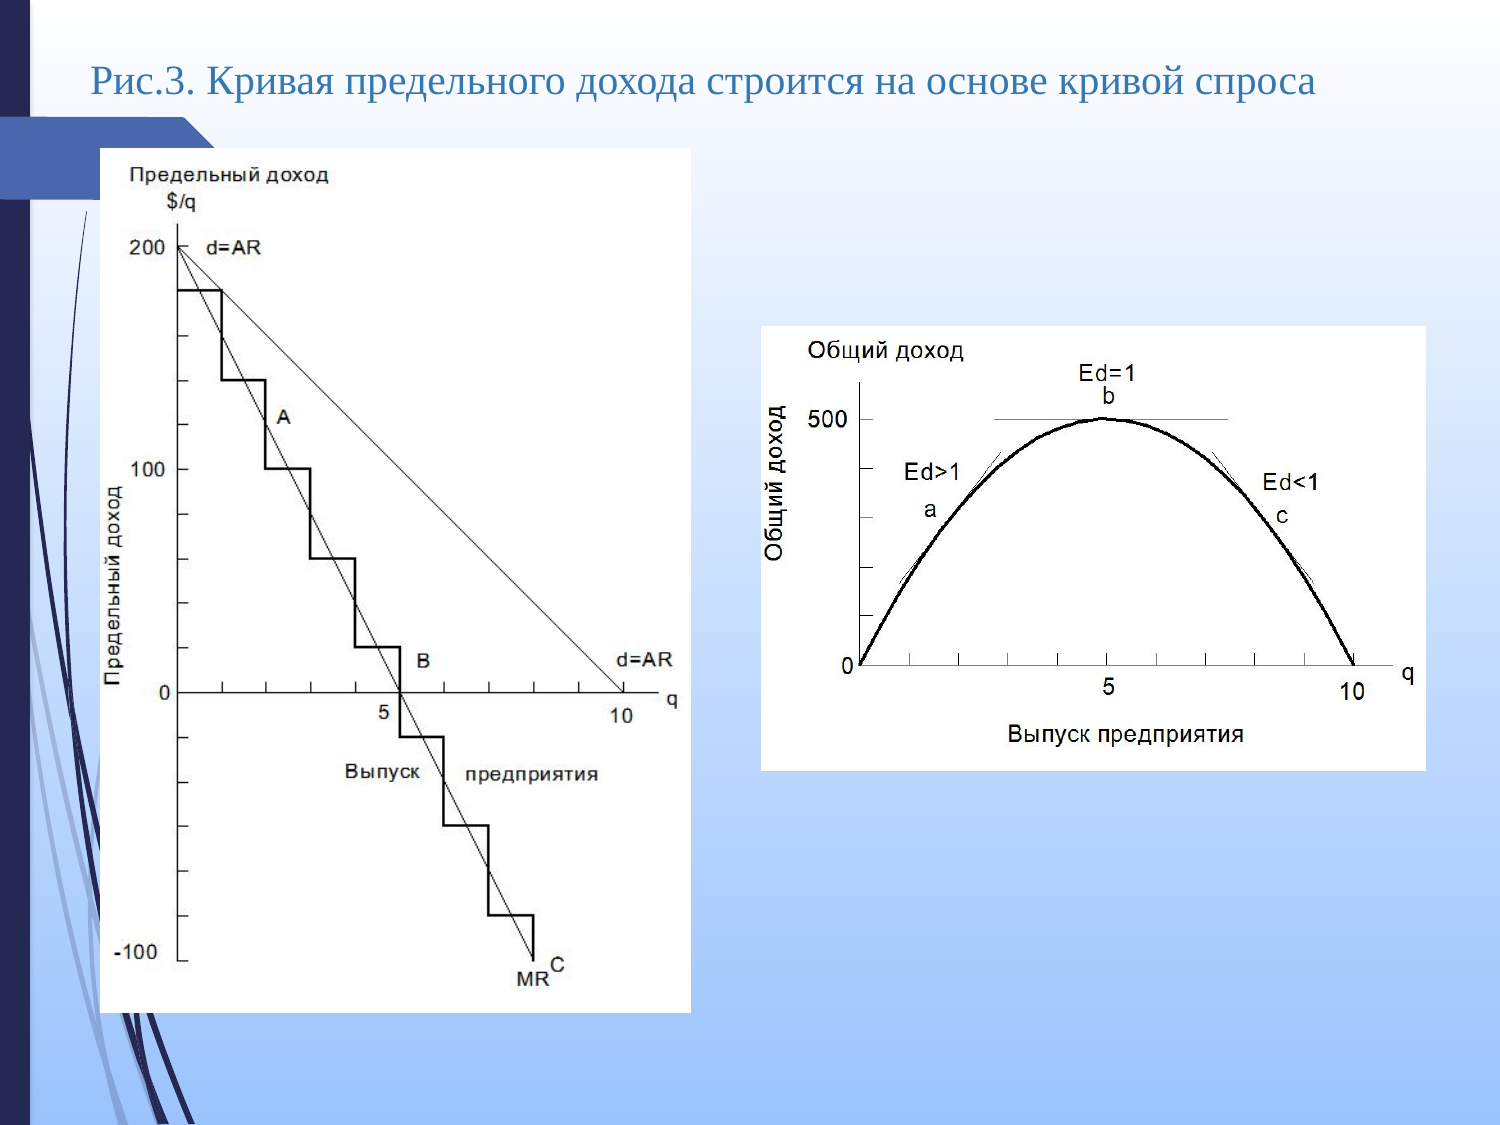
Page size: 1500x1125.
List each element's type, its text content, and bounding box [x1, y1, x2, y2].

picture [100, 148, 692, 1013]
title Рис.3. Кривая предельного дохода строится на основе кривой спроса [75, 45, 1425, 138]
picture [761, 326, 1426, 771]
